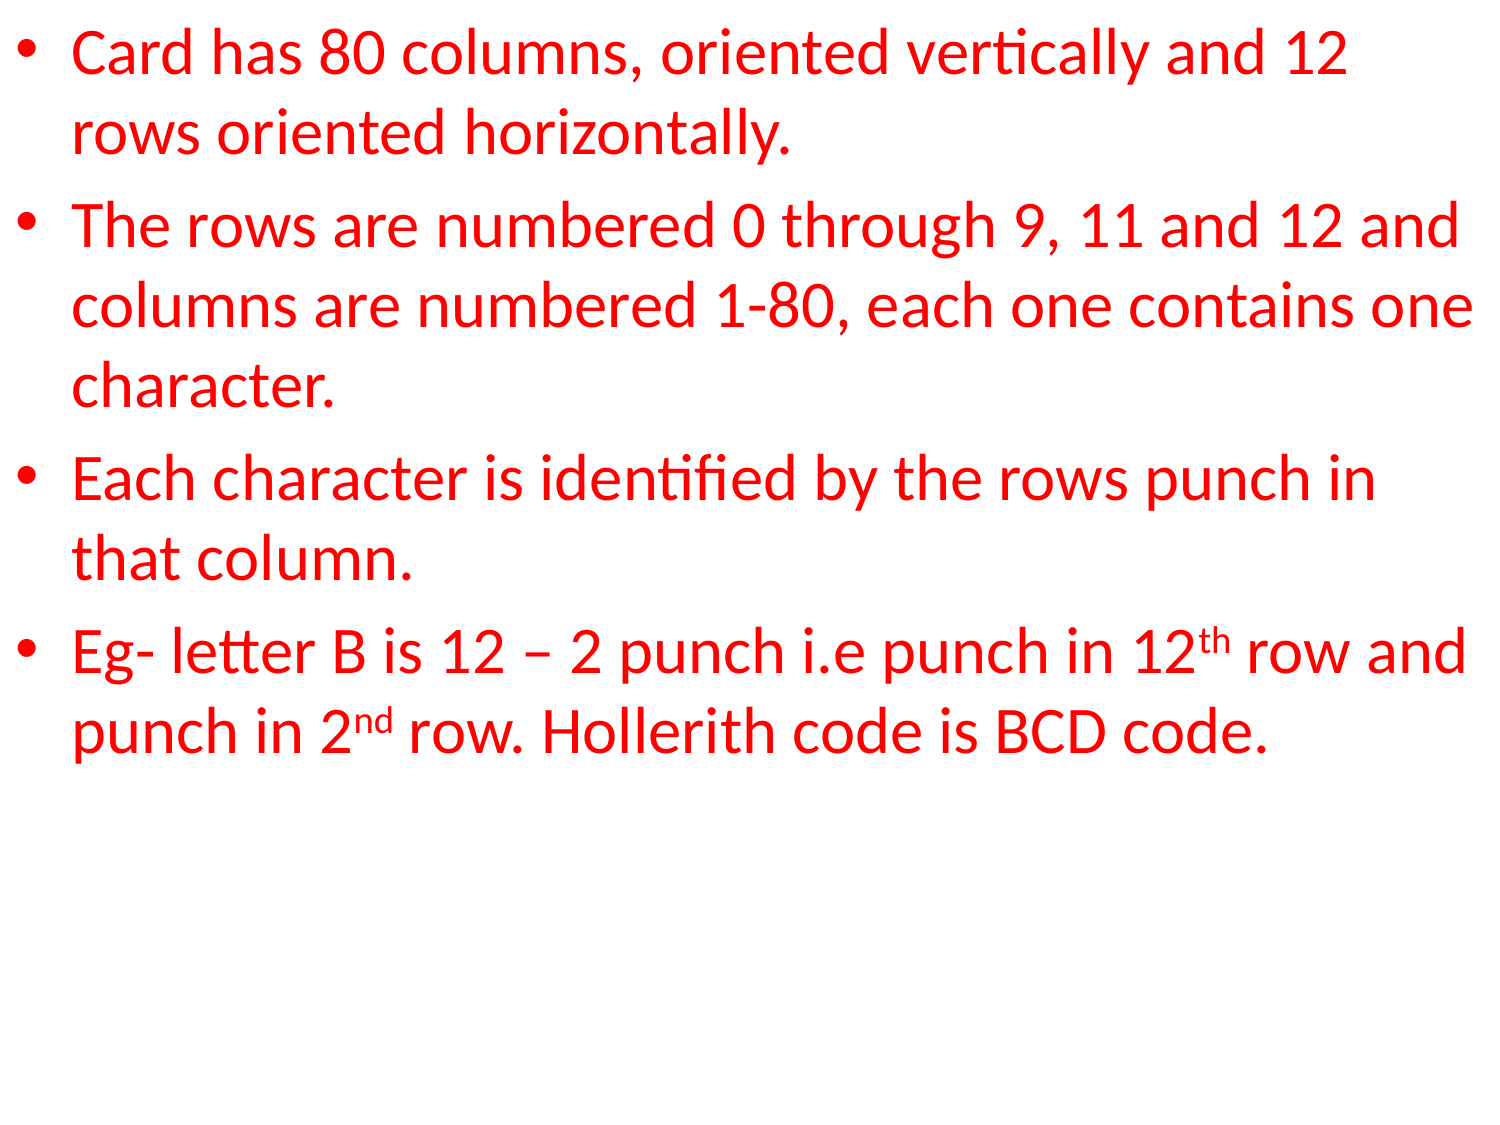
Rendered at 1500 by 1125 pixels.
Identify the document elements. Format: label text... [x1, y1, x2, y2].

list Card has 80 columns, oriented vertically and 12 rows oriented horizontally. The rows are numbered 0 through 9, 11 and 12 and columns are numbered 1-80, each one contains one character. Each character is identified by the rows punch in that column. Eg- letter B is 12 – 2 punch i.e punch in 12th row and punch in 2nd row. Hollerith code is BCD code. [0, 0, 1500, 1125]
